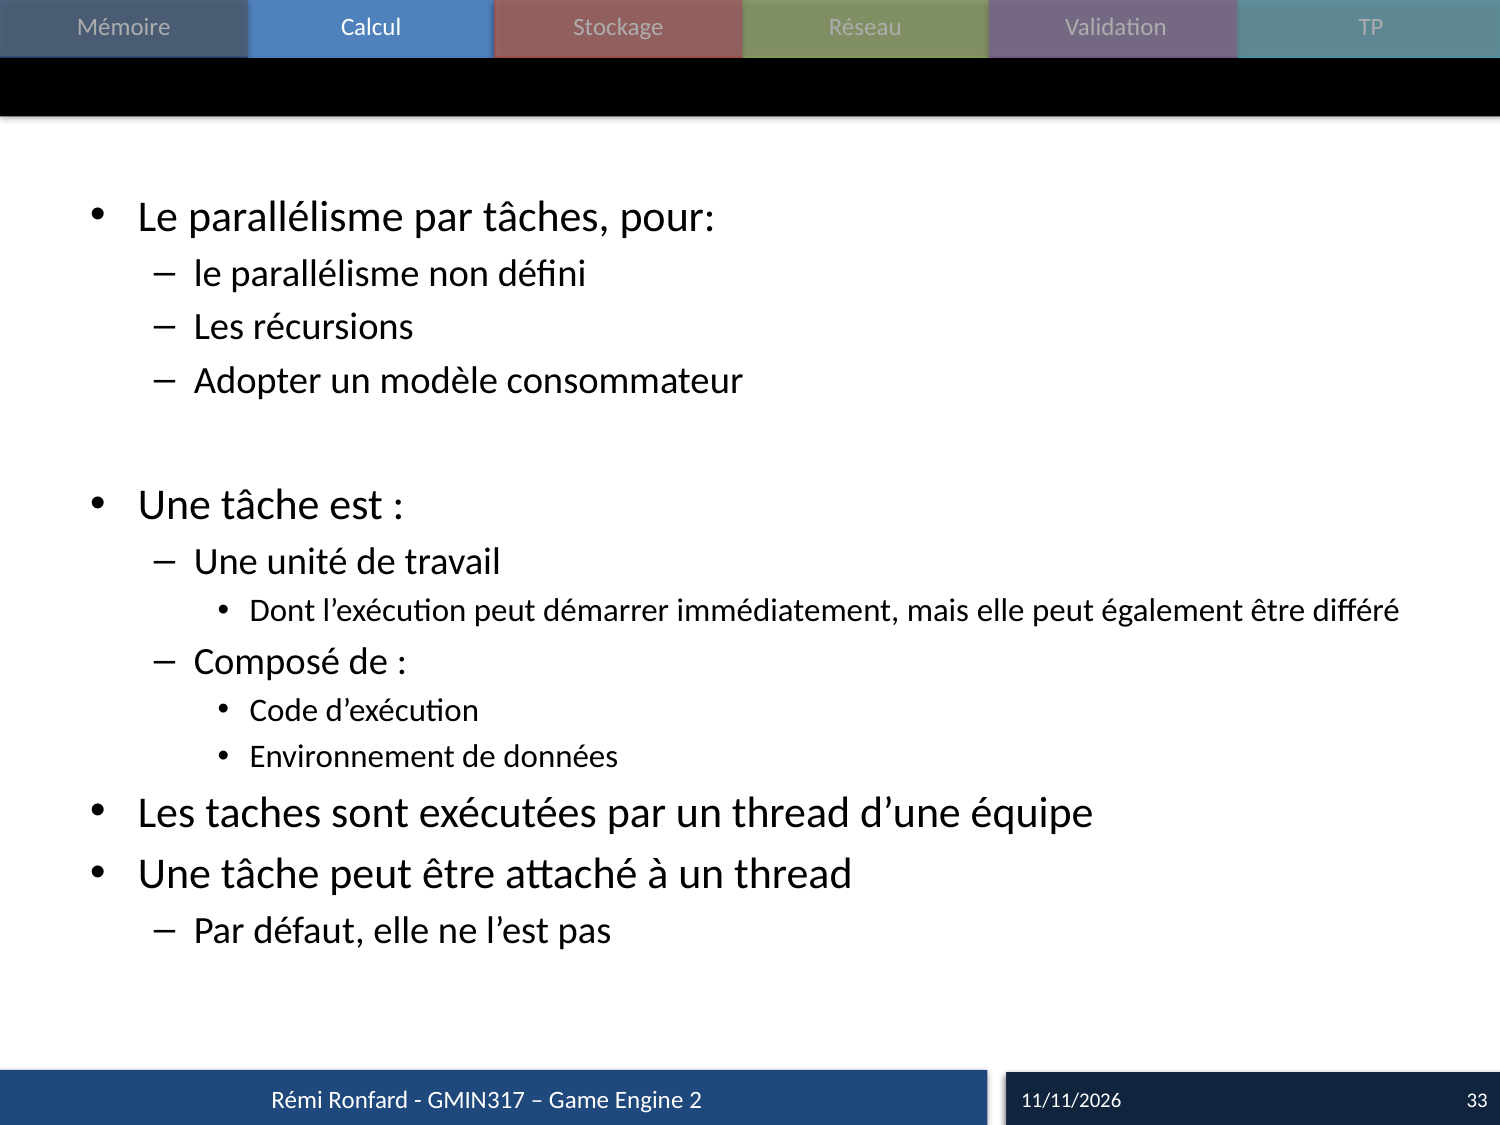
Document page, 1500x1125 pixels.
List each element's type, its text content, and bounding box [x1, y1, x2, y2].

list Le parallélisme par tâches, pour: le parallélisme non défini Les récursions Adopter un modèle consommateur Une tâche est : Une unité de travail Dont l’exécution peut démarrer immédiatement, mais elle peut également être différé Composé de : Code d’exécution Environnement de données Les taches sont exécutées par un thread d’une équipe Une tâche peut être attaché à un thread Par défaut, elle ne l’est pas [75, 179, 1425, 1005]
footer Rémi Ronfard - GMIN317 – Game Engine 2 [0, 1069, 988, 1125]
slide_number 33 [1153, 1071, 1500, 1125]
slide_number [1006, 1070, 1153, 1125]
